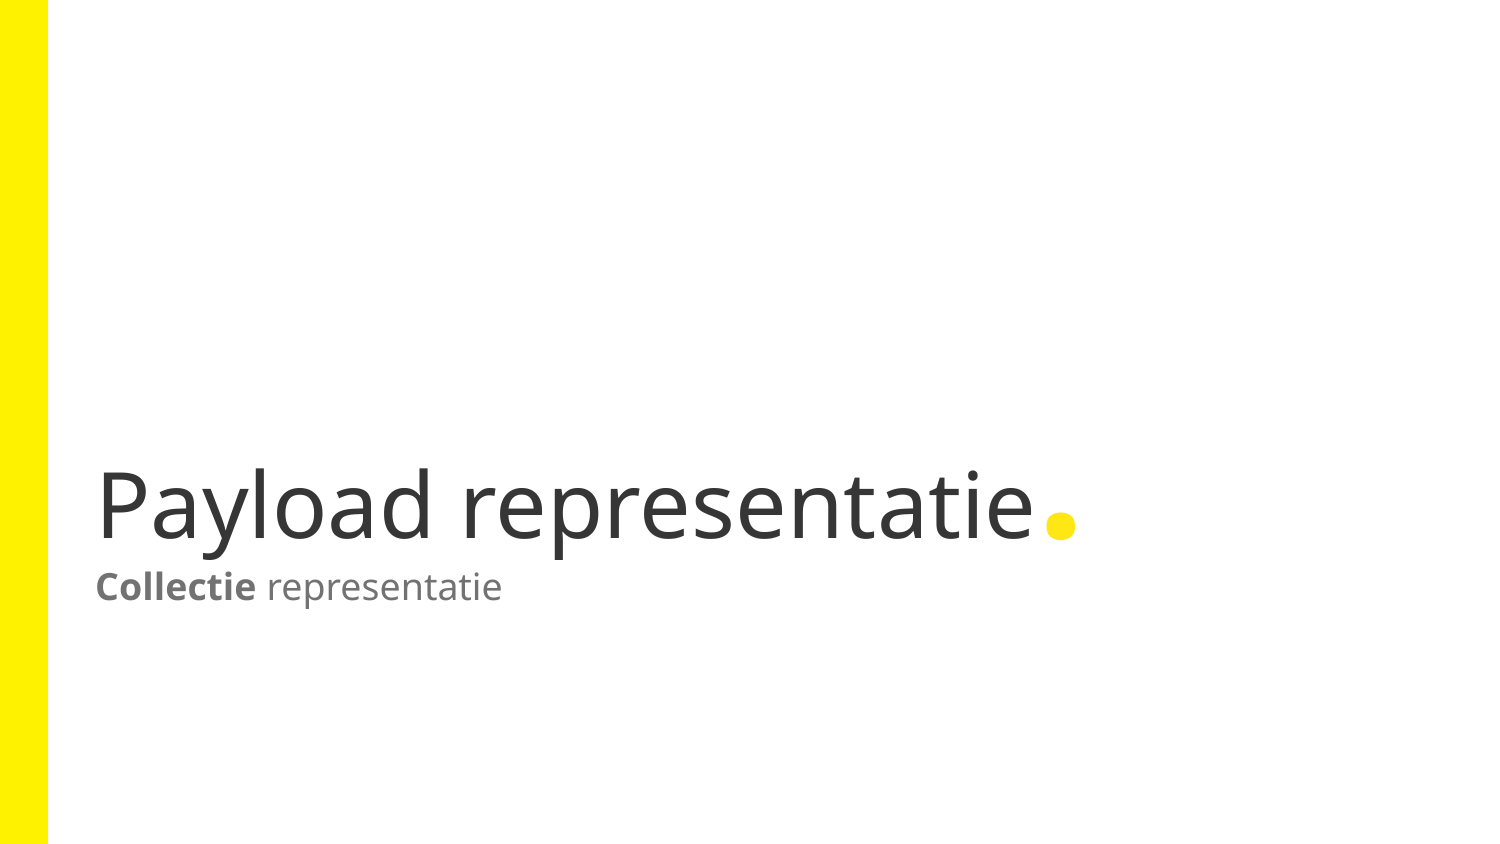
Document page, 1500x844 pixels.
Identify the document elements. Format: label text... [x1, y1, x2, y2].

text_box Collectie representatie [80, 555, 1225, 661]
text_box Payload representatie. [80, 353, 1297, 491]
